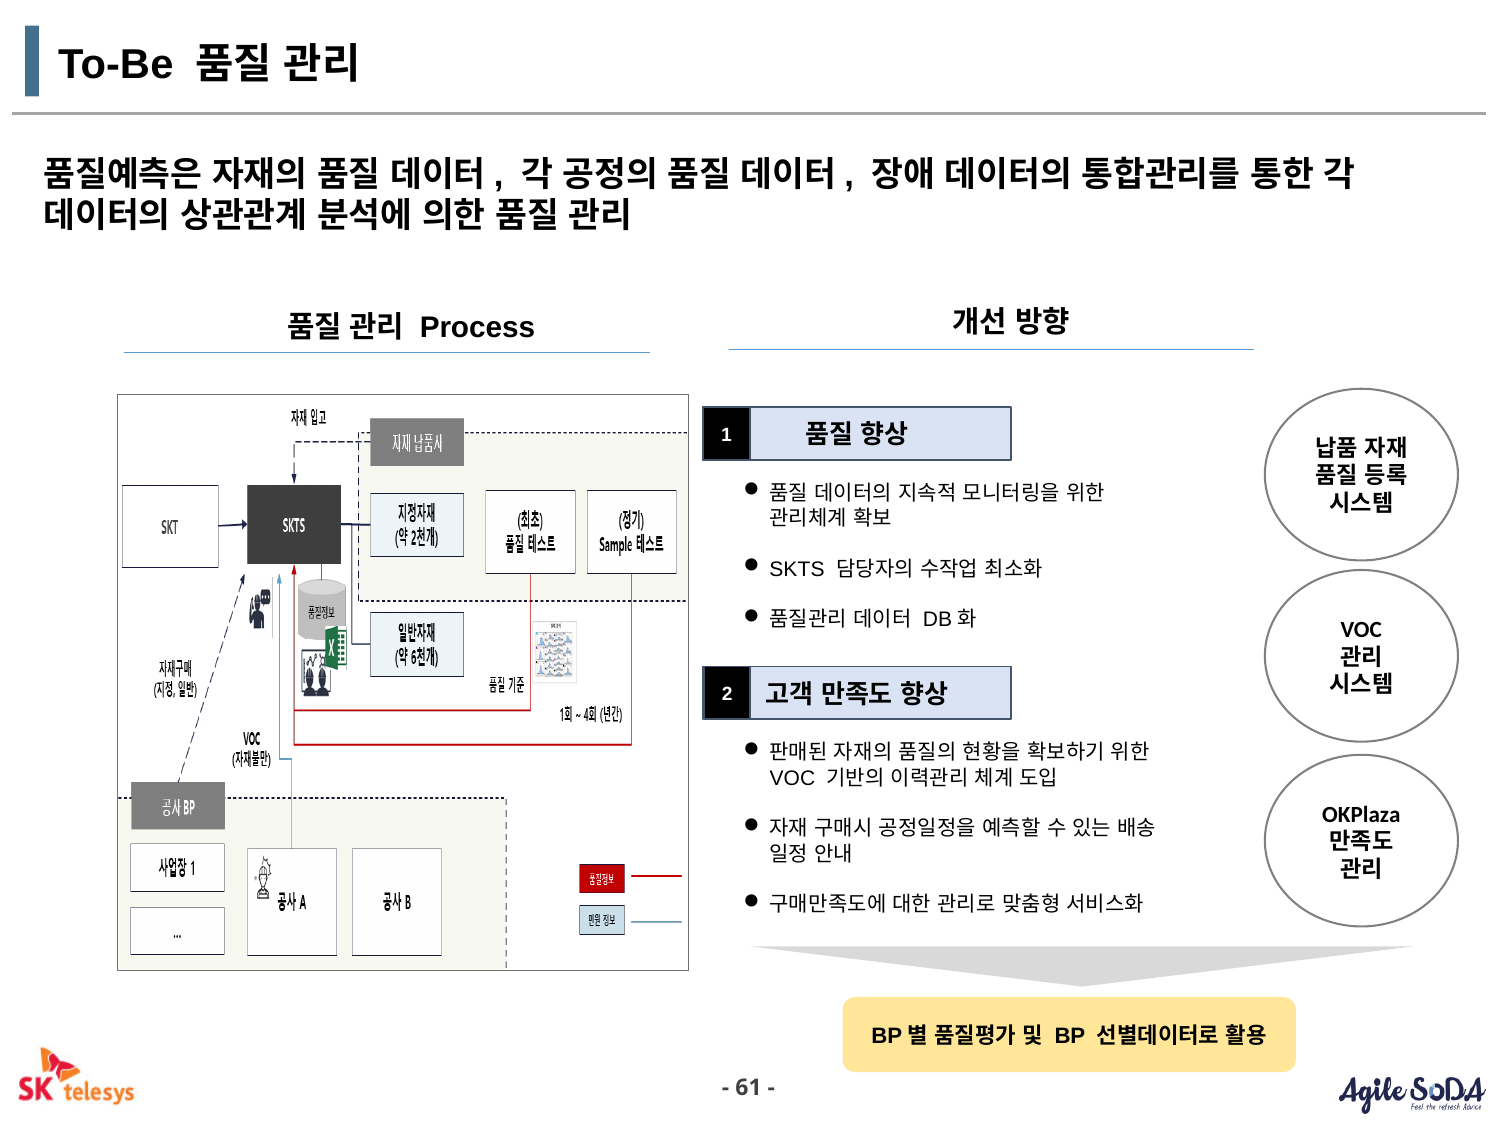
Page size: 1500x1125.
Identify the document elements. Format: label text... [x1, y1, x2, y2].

picture [18, 1044, 140, 1107]
text_box 품질예측은 자재의 품질 데이터, 각 공정의 품질 데이터, 장애 데이터의 통합관리를 통한 각 데이터의 상관관계 분석에 의한 품질 관리 [29, 144, 1427, 222]
text_box 개선 방향 [842, 295, 1180, 347]
text_box [749, 945, 1414, 988]
text_box 1 [702, 407, 750, 460]
text_box 품질 향상 [750, 407, 1012, 460]
text_box 품질 관리 Process [147, 300, 675, 351]
text_box 2 [704, 666, 750, 720]
text_box VOC 관리 시스템 [1263, 568, 1459, 743]
text_box 고객 만족도 향상 [750, 666, 1012, 720]
text_box 품질 데이터의 지속적 모니터링을 위한 관리체계 확보 SKTS 담당자의 수작업 최소화 품질관리 데이터 DB화 [728, 471, 1188, 588]
text_box 판매된 자재의 품질의 현황을 확보하기 위한 VOC 기반의 이력관리 체계 도입 자재 구매시 공정일정을 예측할 수 있는 배송 일정 안내 구매만족도에 대한 관리로 맞춤형 서비스화 [727, 730, 1188, 886]
text_box BP별 품질평가 및 BP 선별데이터로 활용 [841, 995, 1297, 1074]
text_box OKPlaza 만족도 관리 [1263, 753, 1459, 928]
picture [117, 394, 689, 971]
title To-Be 품질 관리 [43, 12, 1457, 111]
text_box 납품 자재 품질 등록 시스템 [1263, 387, 1459, 562]
picture [1326, 1061, 1500, 1115]
